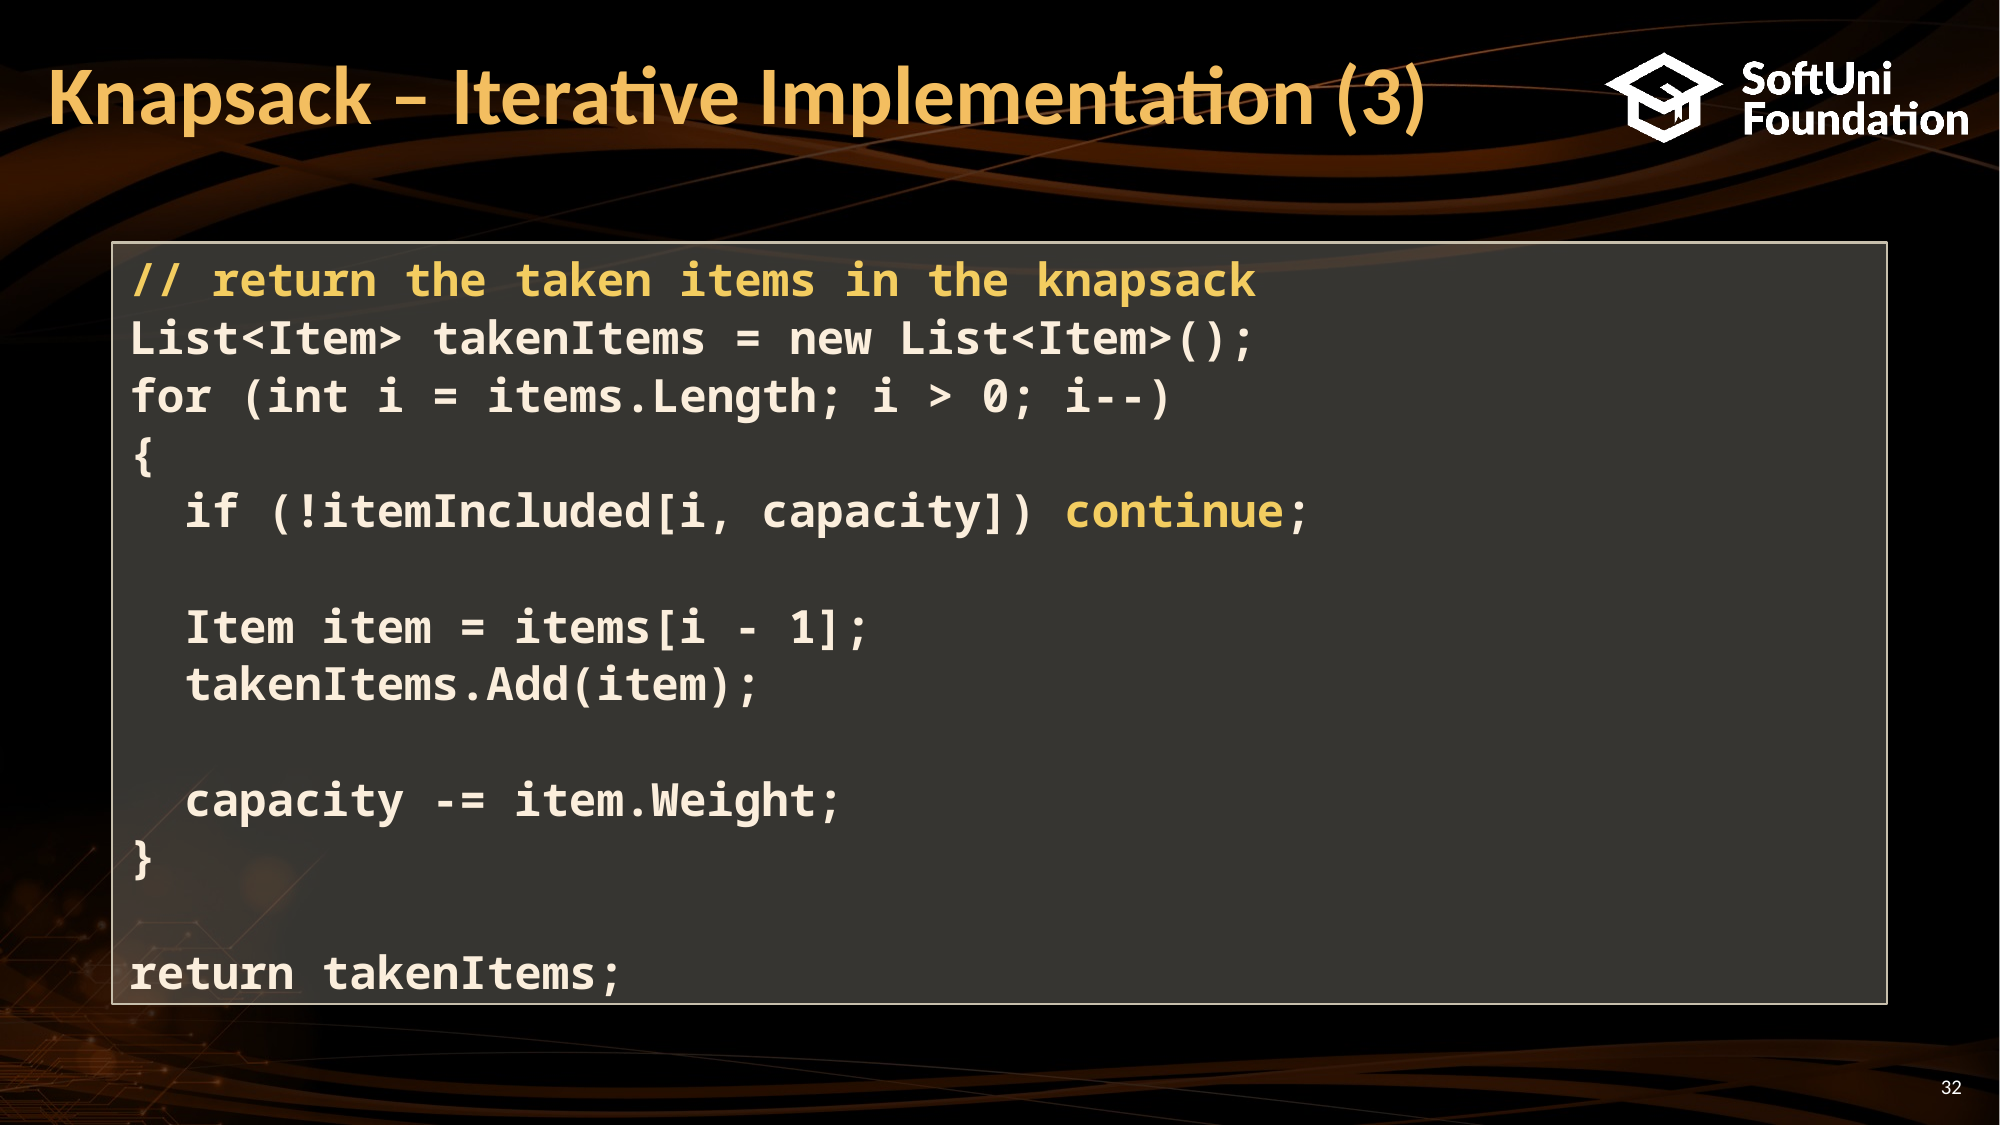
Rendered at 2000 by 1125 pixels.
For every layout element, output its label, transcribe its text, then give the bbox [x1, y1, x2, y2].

picture [0, 0, 2000, 1125]
list // return the taken items in the knapsack List<Item> takenItems = new List<Item>(); for (int i = items.Length; i > 0; i--) { if (!itemIncluded[i, capacity]) continue; Item item = items[i - 1]; takenItems.Add(item); capacity -= item.Weight; } return takenItems; [111, 242, 1888, 1005]
title Knapsack – Iterative Implementation (3) [30, 6, 1602, 189]
slide_number 32 [1897, 1070, 1968, 1103]
